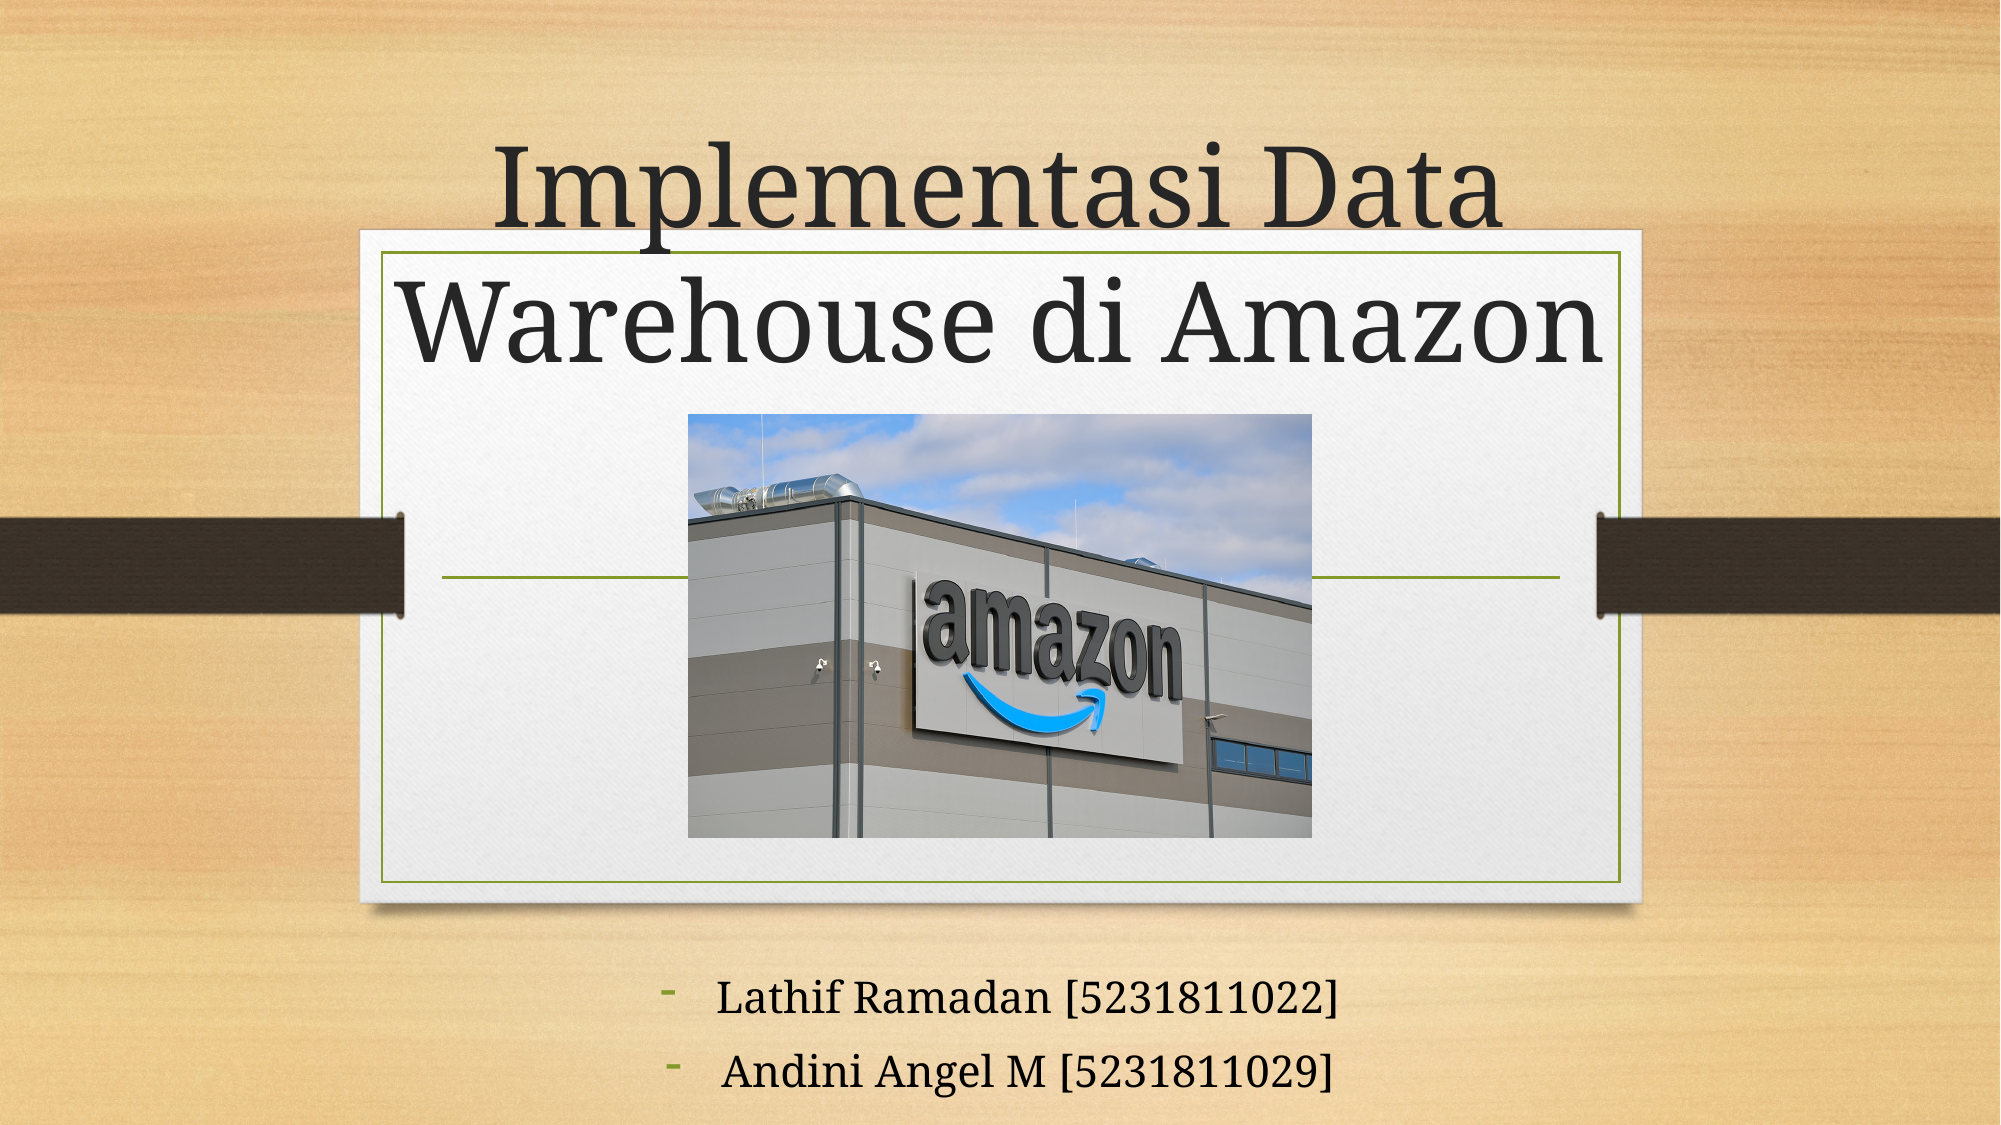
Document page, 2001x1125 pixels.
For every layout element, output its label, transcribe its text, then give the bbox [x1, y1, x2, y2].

title Implementasi Data Warehouse di Amazon [249, 75, 1750, 393]
subtitle Lathif Ramadan [5231811022] Andini Angel M [5231811029] [249, 962, 1750, 1125]
picture [0, 0, 2001, 1125]
